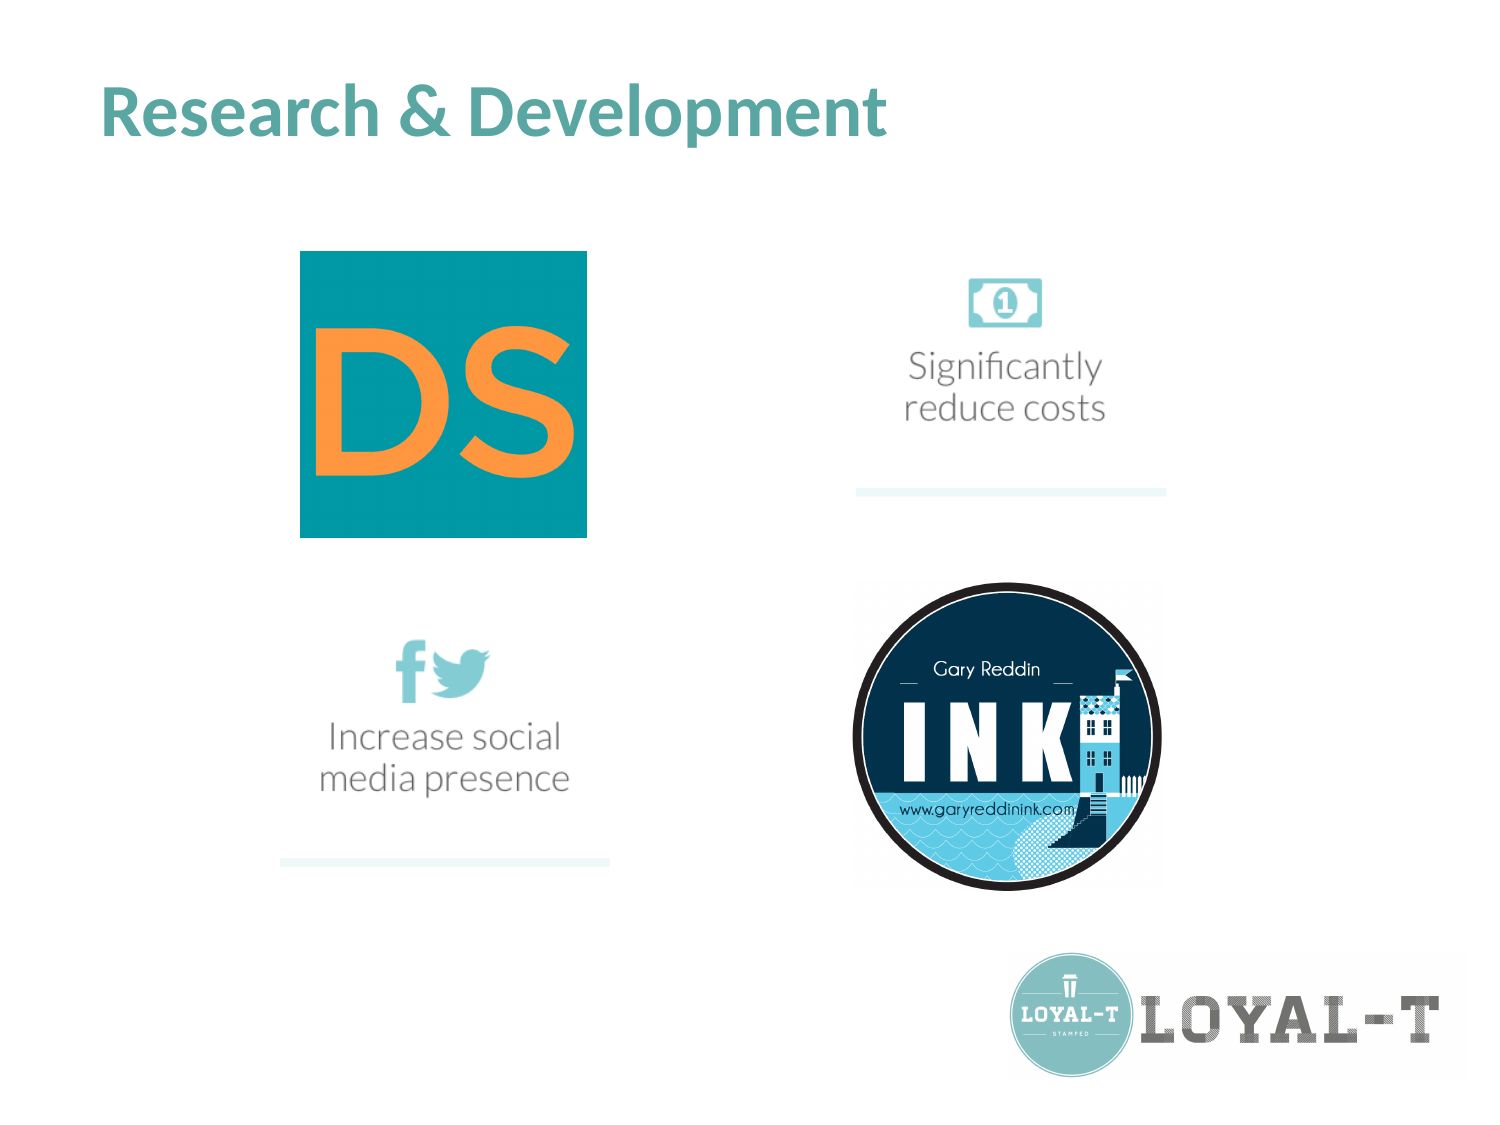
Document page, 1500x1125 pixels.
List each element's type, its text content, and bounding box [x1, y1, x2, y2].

picture [850, 183, 1167, 895]
picture [1006, 949, 1467, 1080]
text_box Research & Development [85, 54, 921, 159]
picture [251, 553, 633, 951]
picture [300, 251, 587, 538]
